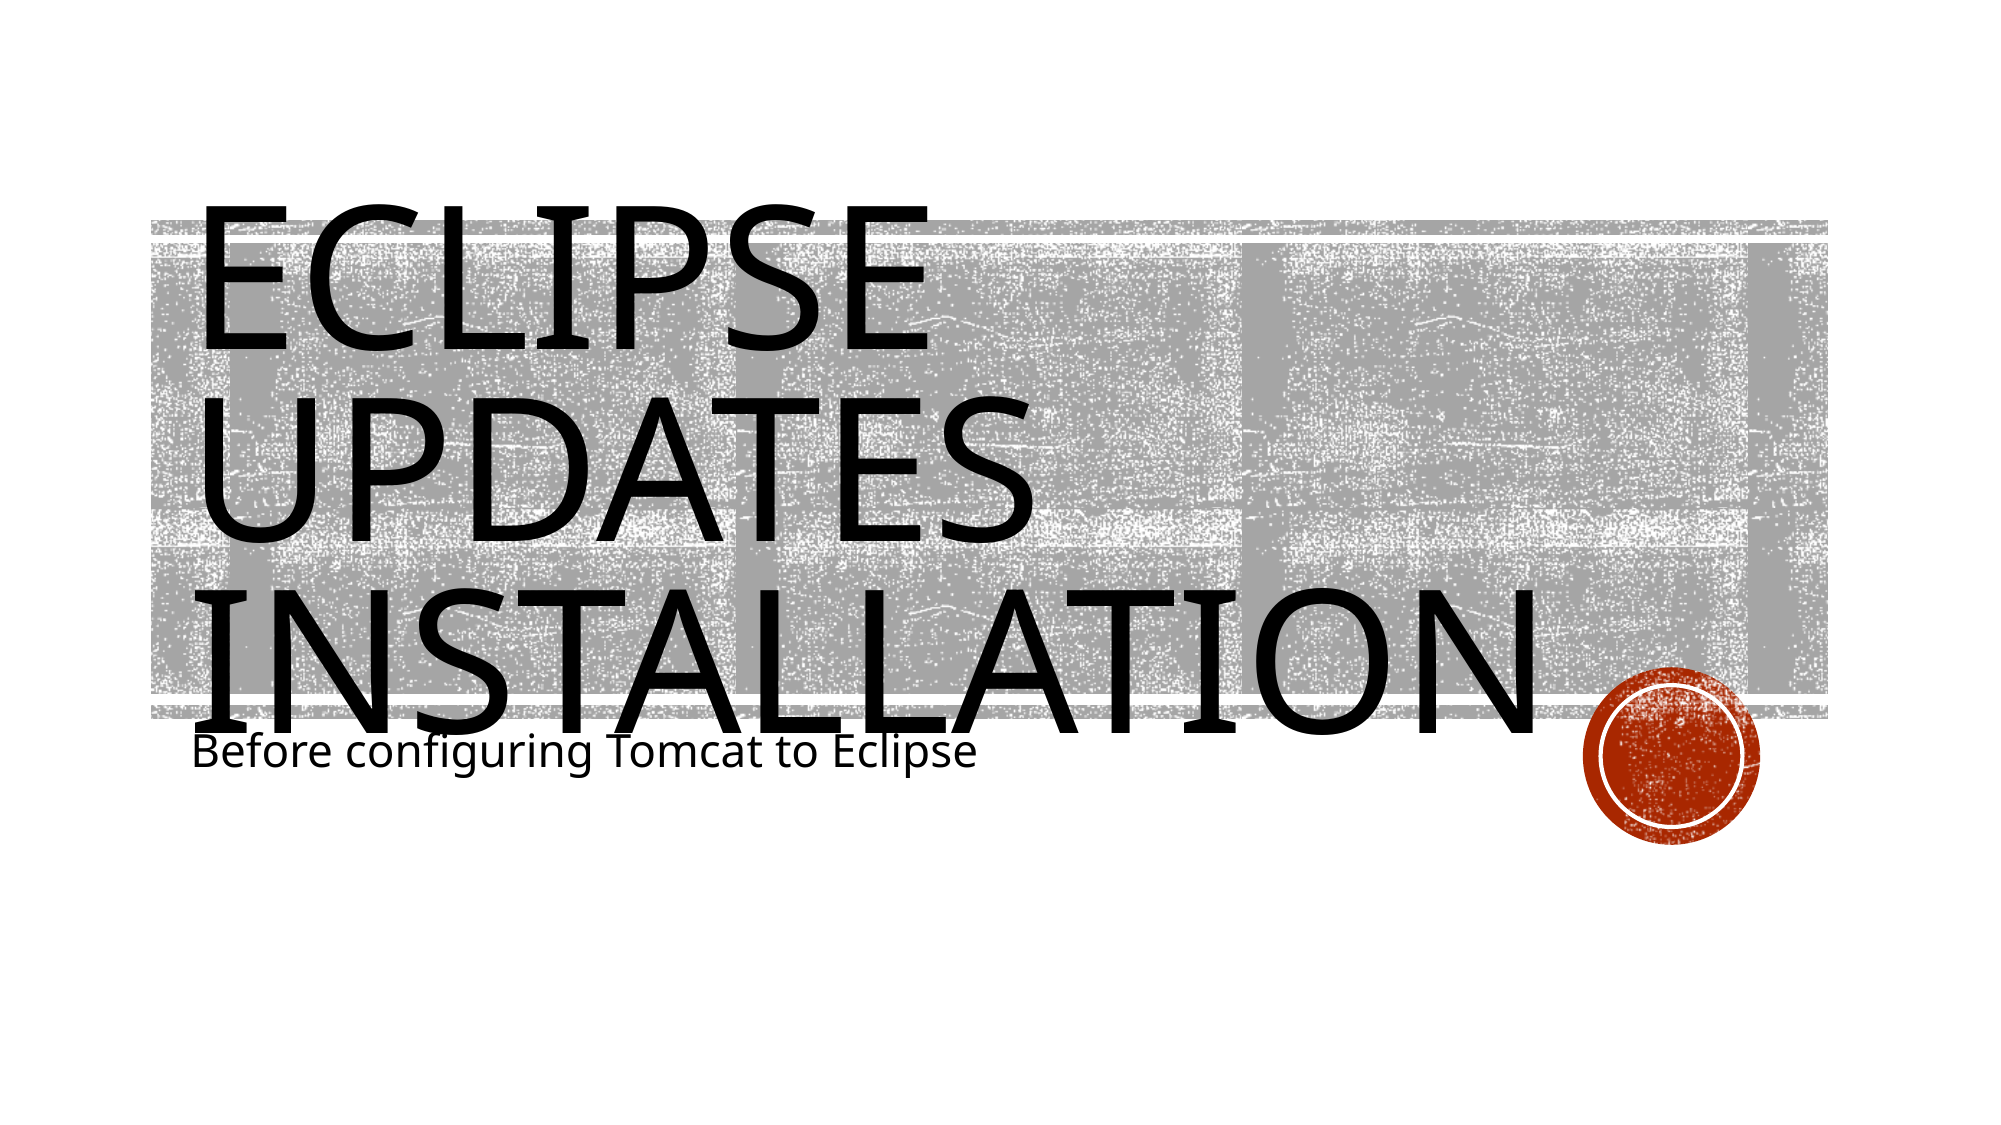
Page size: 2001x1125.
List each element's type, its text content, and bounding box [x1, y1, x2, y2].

title ECLIPSE UPDATES INSTALLATION [172, 234, 1808, 733]
subtitle Before configuring Tomcat to Eclipse [175, 720, 1470, 896]
picture [1603, 733, 1740, 824]
picture [1582, 733, 1761, 845]
